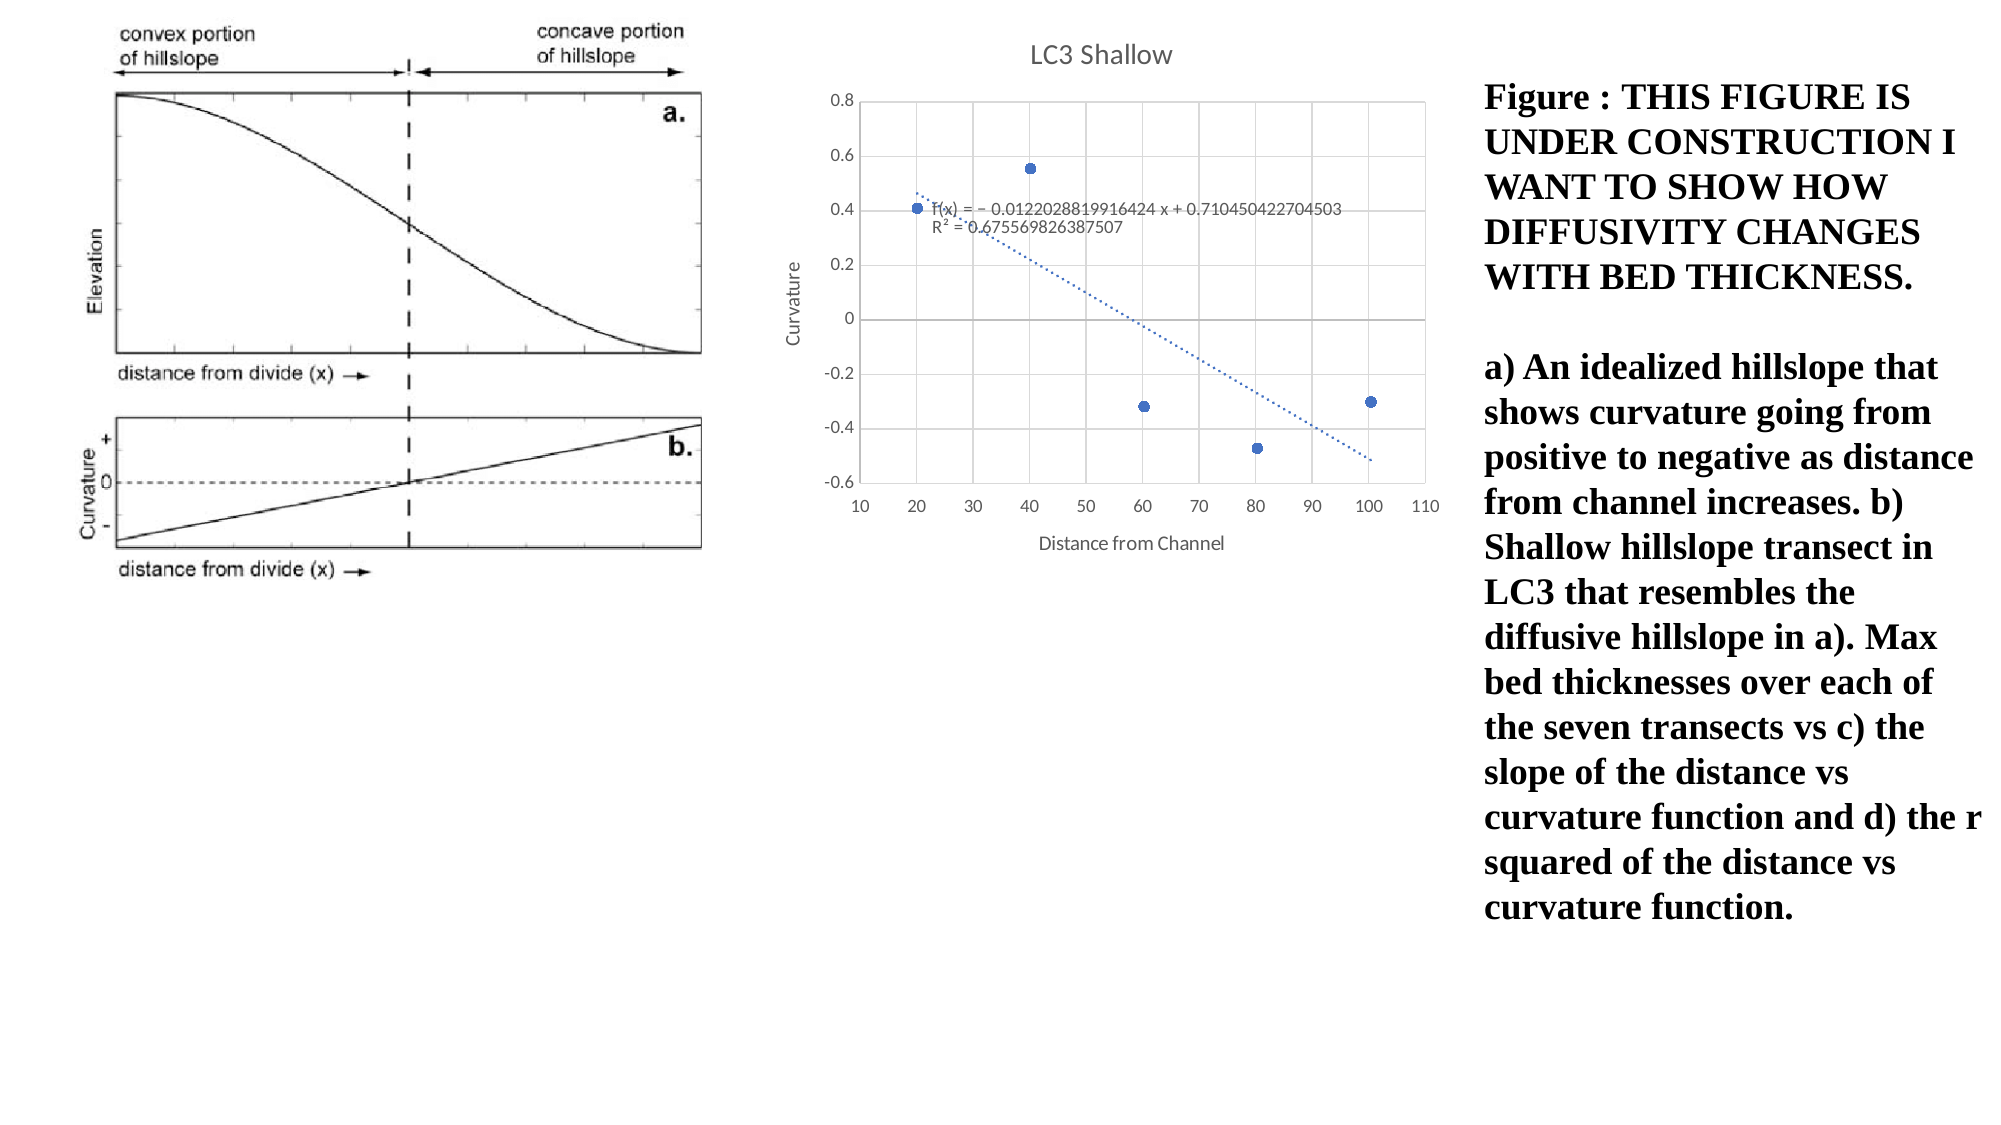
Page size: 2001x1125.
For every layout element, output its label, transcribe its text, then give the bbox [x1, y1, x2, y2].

chart [750, 14, 1454, 587]
picture [74, 16, 702, 587]
text_box Figure : THIS FIGURE IS UNDER CONSTRUCTION I WANT TO SHOW HOW DIFFUSIVITY CHANGES WITH BED THICKNESS. a) An idealized hillslope that shows curvature going from positive to negative as distance from channel increases. b) Shallow hillslope transect in LC3 that resembles the diffusive hillslope in a). Max bed thicknesses over each of the seven transects vs c) the slope of the distance vs curvature function and d) the r squared of the distance vs curvature function. [1469, 64, 2000, 980]
